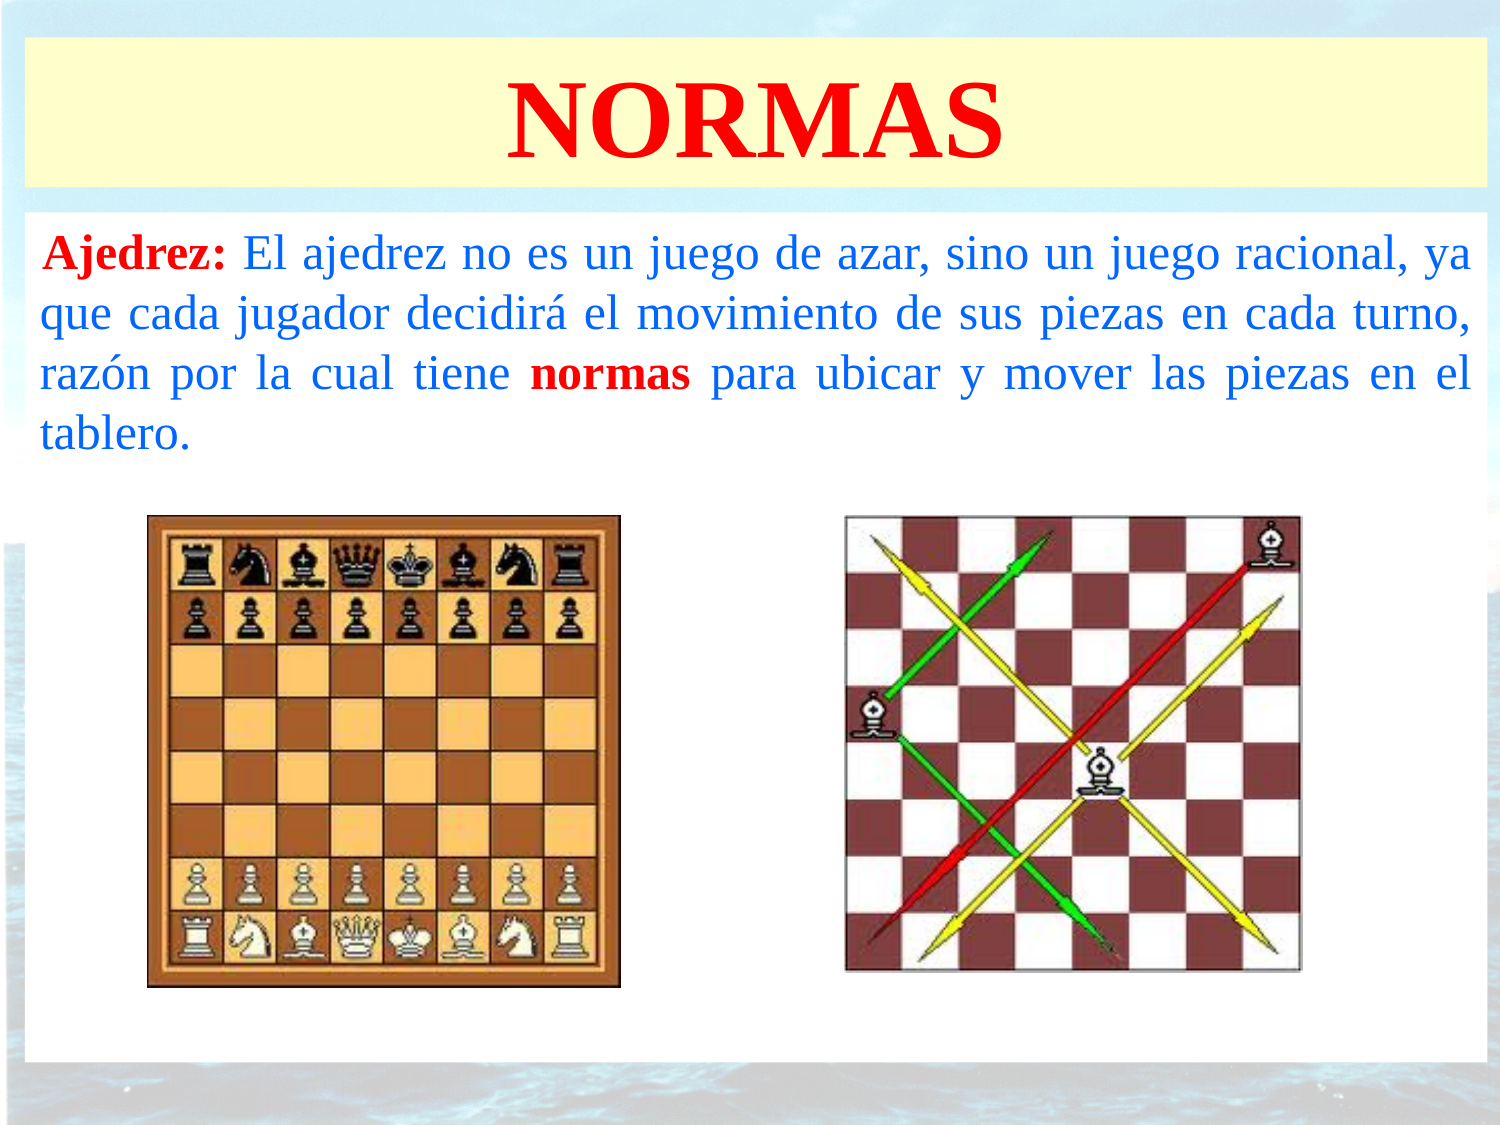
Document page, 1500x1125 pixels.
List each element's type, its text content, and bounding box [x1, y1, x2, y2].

text_box NORMAS [24, 37, 1488, 188]
picture [0, 0, 1500, 1125]
text_box Ajedrez: El ajedrez no es un juego de azar, sino un juego racional, ya que cada jugador decidirá el movimiento de sus piezas en cada turno, razón por la cual tiene normas para ubicar y mover las piezas en el tablero. [24, 212, 1488, 1063]
